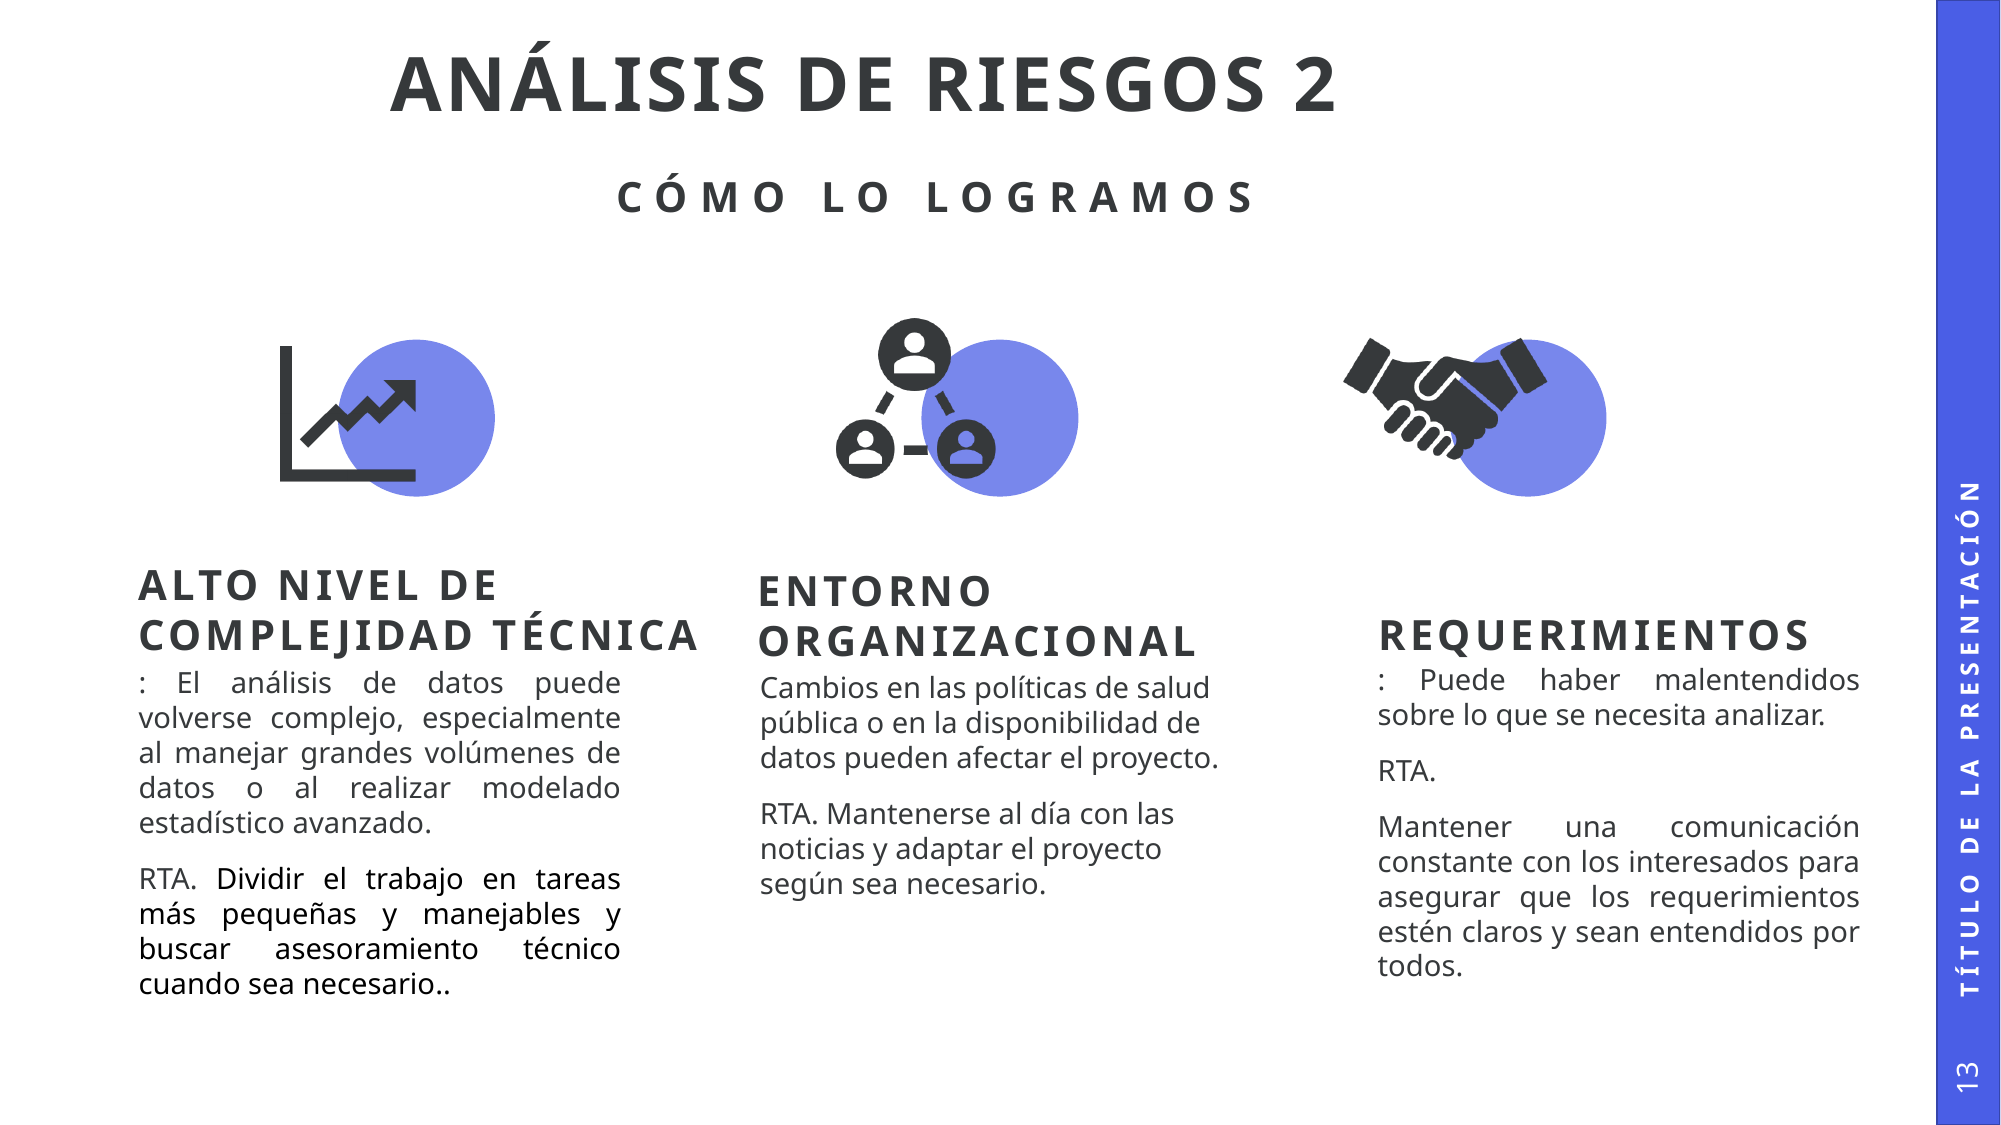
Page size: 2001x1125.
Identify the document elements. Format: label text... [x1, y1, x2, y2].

picture [803, 297, 1028, 499]
list : El análisis de datos puede volverse complejo, especialmente al manejar grandes volúmenes de datos o al realizar modelado estadístico avanzado. RTA. Dividir el trabajo en tareas más pequeñas y manejables y buscar asesoramiento técnico cuando sea necesario.. [138, 664, 622, 1089]
list Entorno Organizacional [757, 502, 1240, 665]
footer Título de la presentación [1937, 0, 2000, 1032]
list : Puede haber malentendidos sobre lo que se necesita analizar. RTA. Mantener una comunicación constante con los interesados para asegurar que los requerimientos estén claros y sean entendidos por todos. [1377, 661, 1861, 1037]
subtitle ANÁLISIS DE RIESGOS 2 [390, 51, 1680, 127]
list Cambios en las políticas de salud pública o en la disponibilidad de datos pueden afectar el proyecto. RTA. Mantenerse al día con las noticias y adaptar el proyecto según sea necesario. [759, 669, 1243, 1045]
slide_number 13 [1937, 1032, 2000, 1125]
text_box Alto nivel de complejidad técnica [138, 497, 728, 660]
picture [1332, 298, 1558, 499]
picture [252, 328, 443, 499]
title CÓMO LO LOGRAMOS [103, 145, 1765, 252]
list Requerimientos [1378, 497, 1890, 660]
